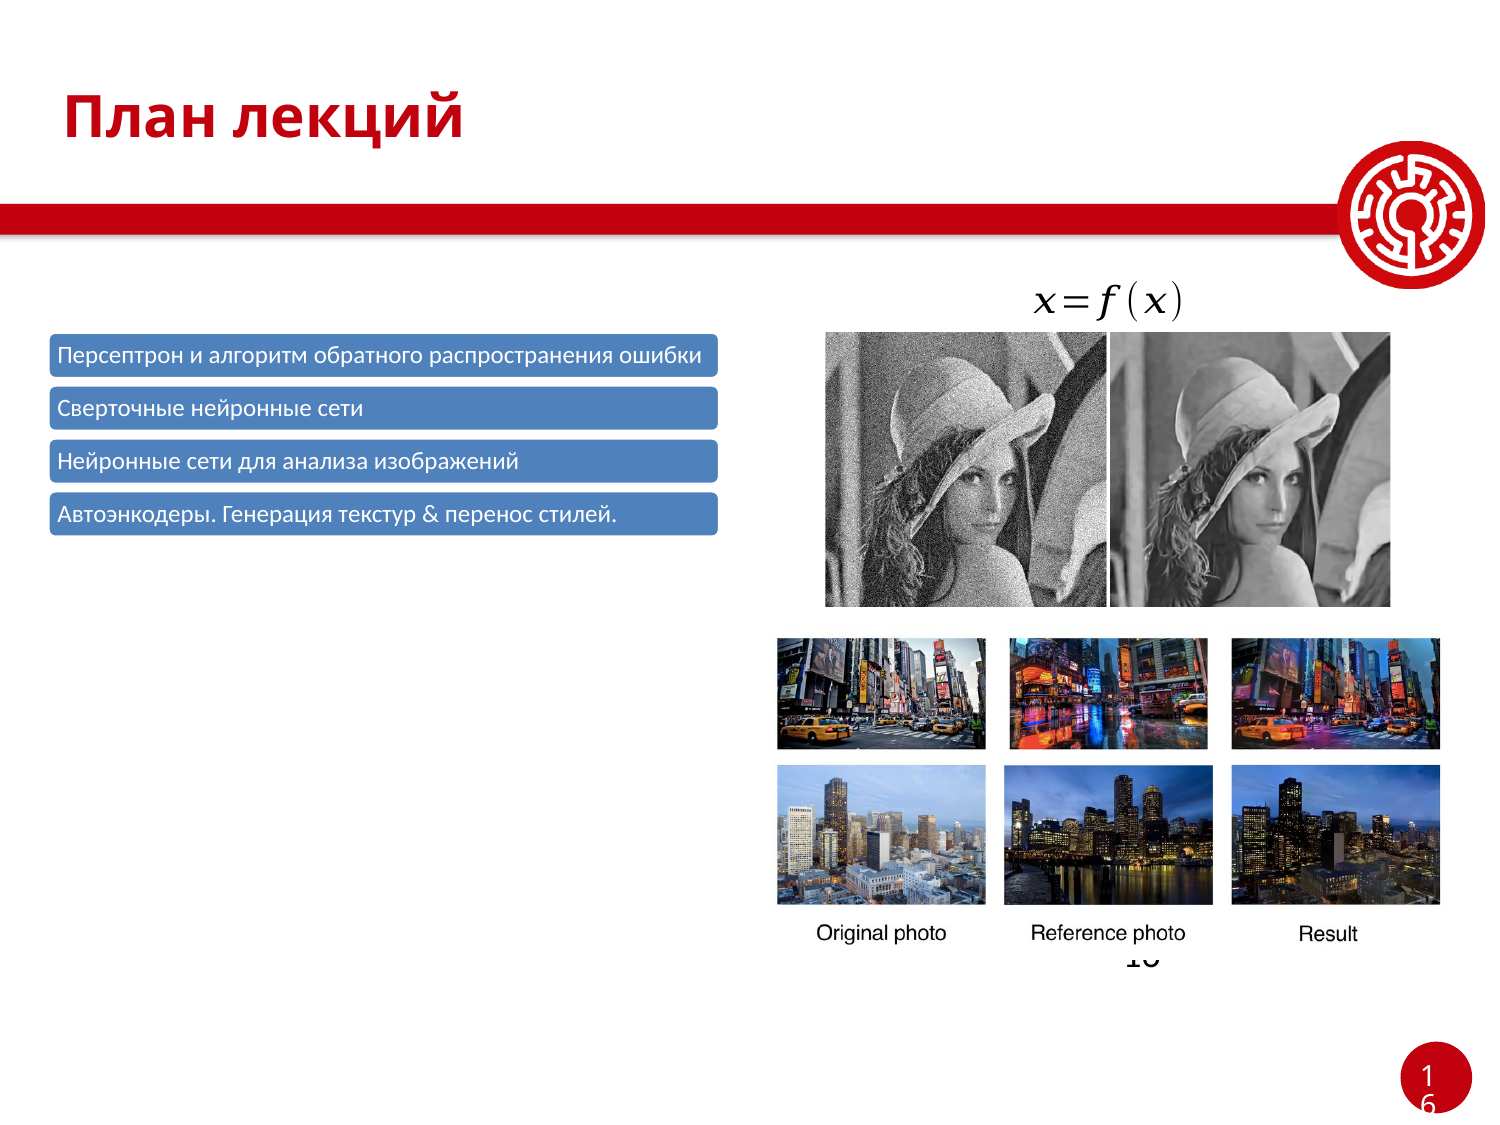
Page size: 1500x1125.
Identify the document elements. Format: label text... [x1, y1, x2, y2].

text_box Персептрон и алгоритм обратного распространения ошибки [45, 329, 723, 382]
picture [731, 626, 1484, 960]
title План лекций [47, 42, 1281, 185]
picture [1337, 141, 1485, 289]
text_box Нейронные сети для анализа изображений [45, 435, 723, 487]
slide_number 16 [1404, 1047, 1468, 1108]
text_box Сверточные нейронные сети [45, 382, 723, 434]
text_box Автоэнкодеры. Генерация текстур & перенос стилей. [45, 488, 723, 540]
picture [825, 331, 1391, 608]
